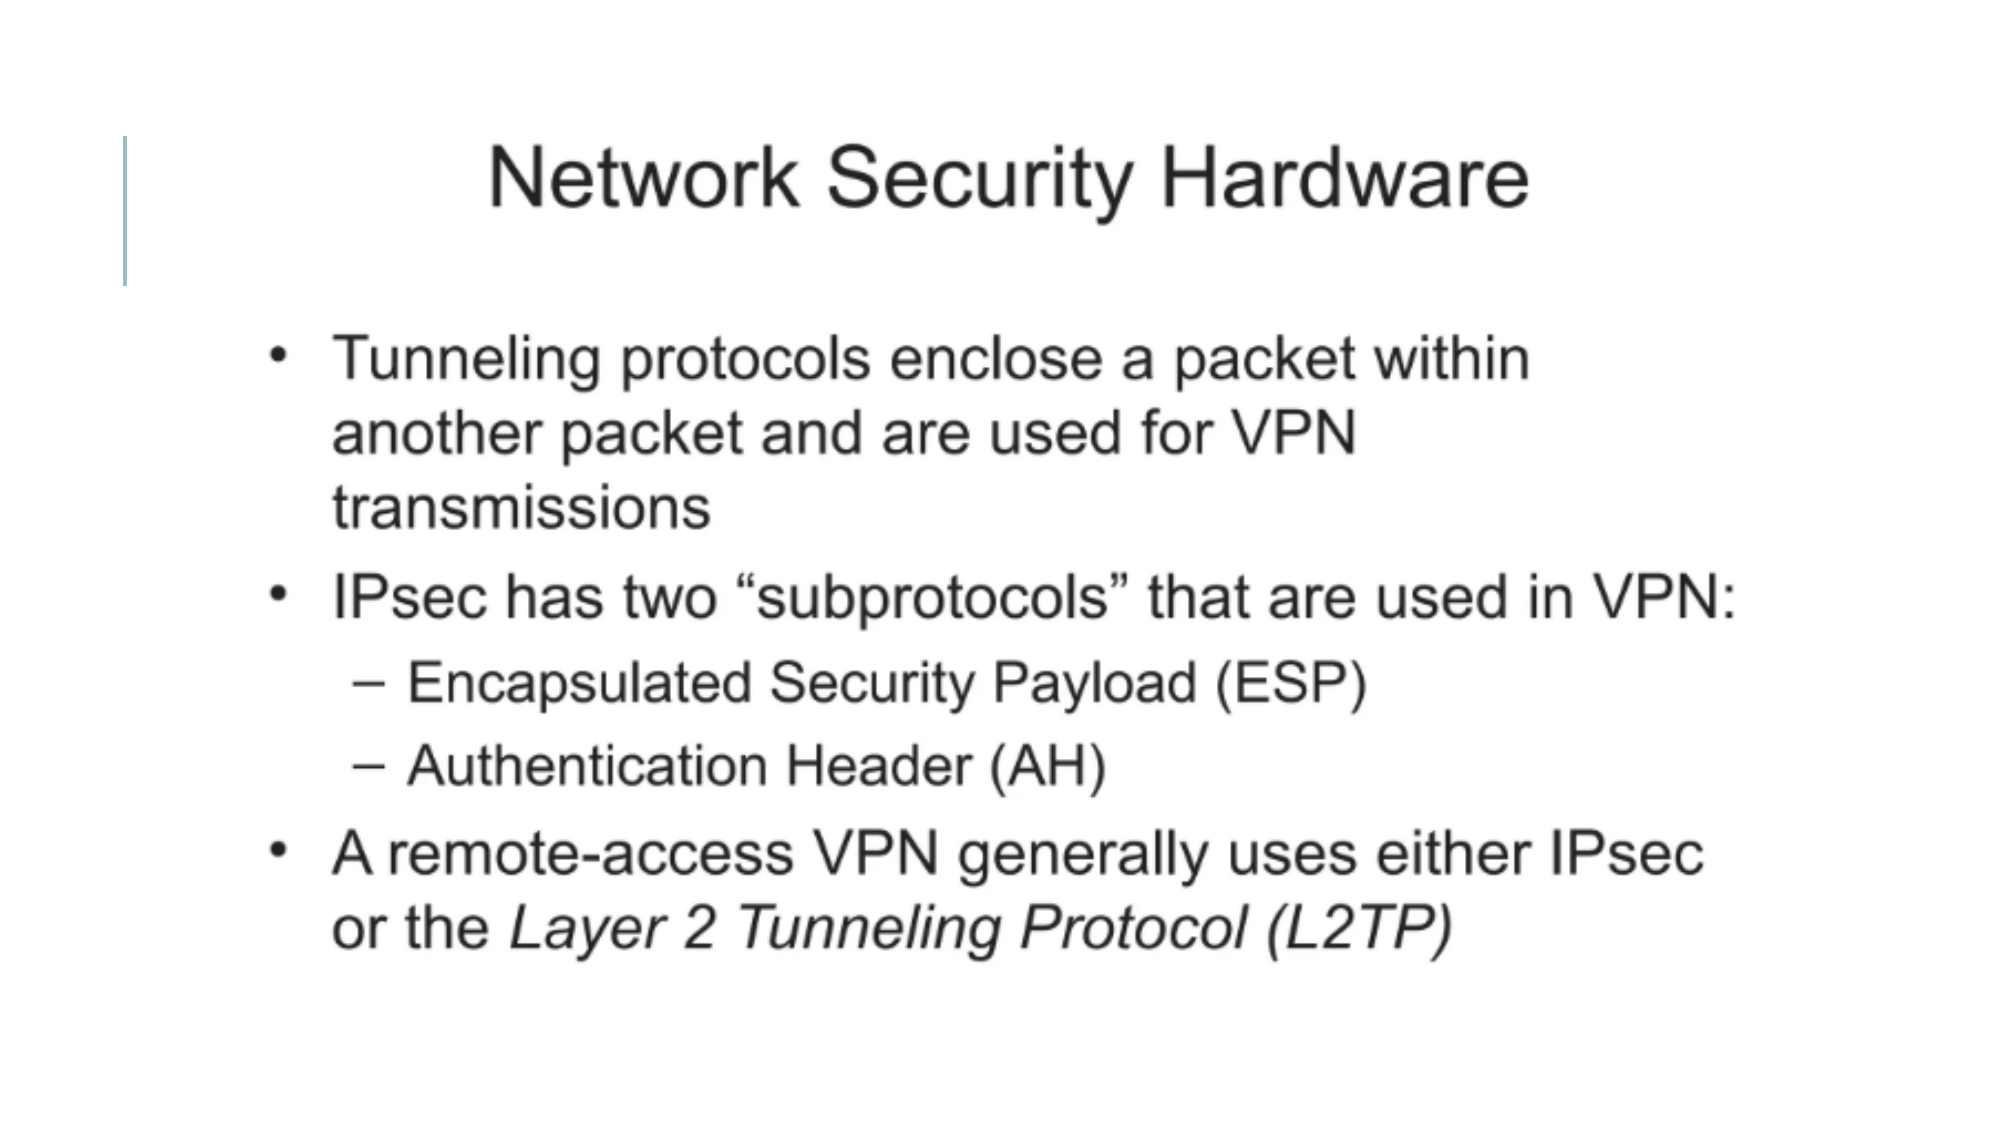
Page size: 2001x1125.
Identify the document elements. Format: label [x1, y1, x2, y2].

list [219, 109, 1741, 1046]
